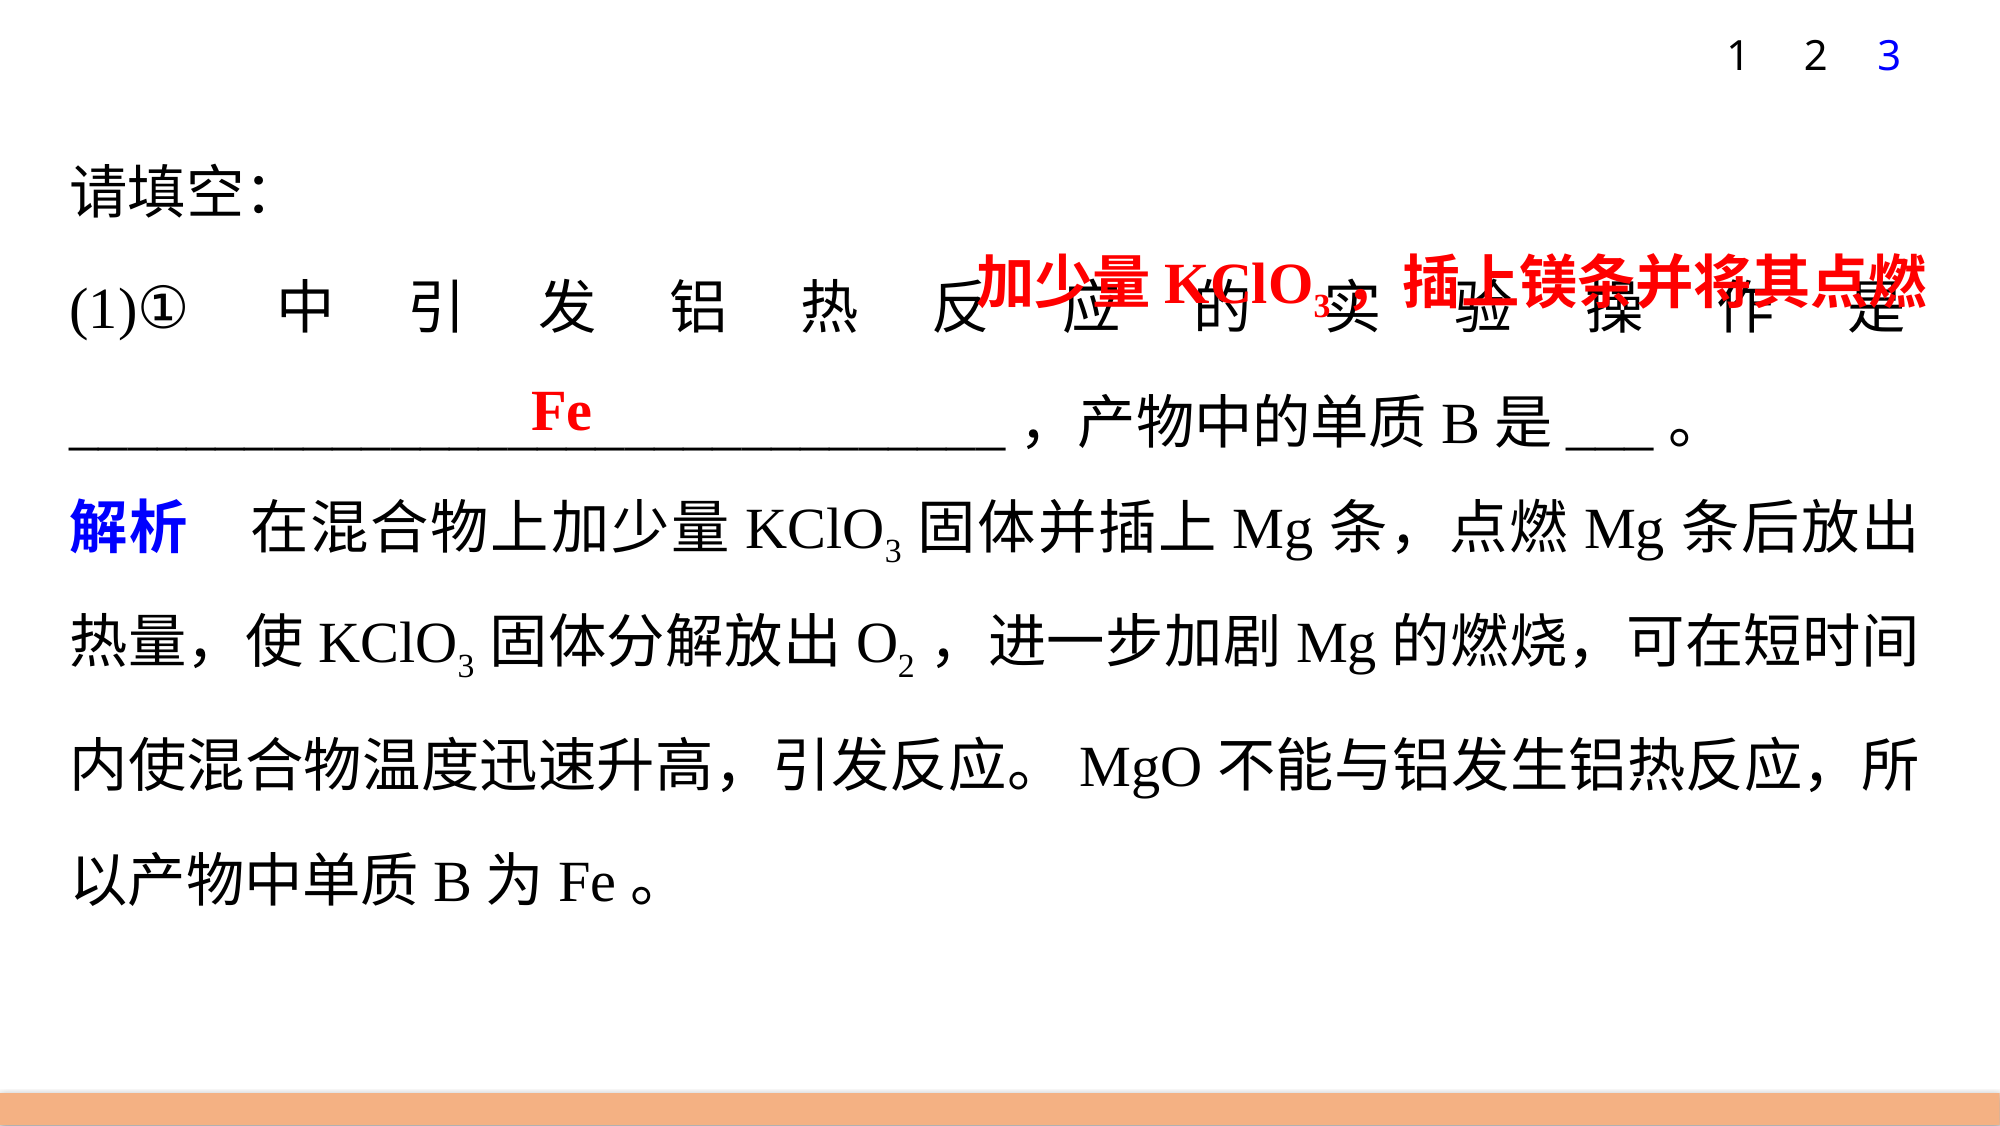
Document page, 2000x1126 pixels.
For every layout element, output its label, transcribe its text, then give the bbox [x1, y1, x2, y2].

text_box 2 [1785, 6, 1847, 101]
text_box 加少量KClO3，插上镁条并将其点燃 [961, 237, 1942, 333]
text_box 请填空： (1)①中引发铝热反应的实验操作是________________________________，产物中的单质B是___。 解析 在混合物上加少量KClO3固体并插上Mg条，点燃Mg条后放出热量，使KClO3固体分解放出O2，进一步加剧Mg的燃烧，可在短时间内使混合物温度迅速升高，引发反应。MgO不能与铝发生铝热反应，所以产物中单质B为Fe。 [54, 103, 1935, 921]
text_box [0, 1092, 2000, 1126]
text_box Fe [516, 365, 608, 450]
text_box 1 [1705, 6, 1771, 101]
text_box 3 [1860, 6, 1919, 101]
